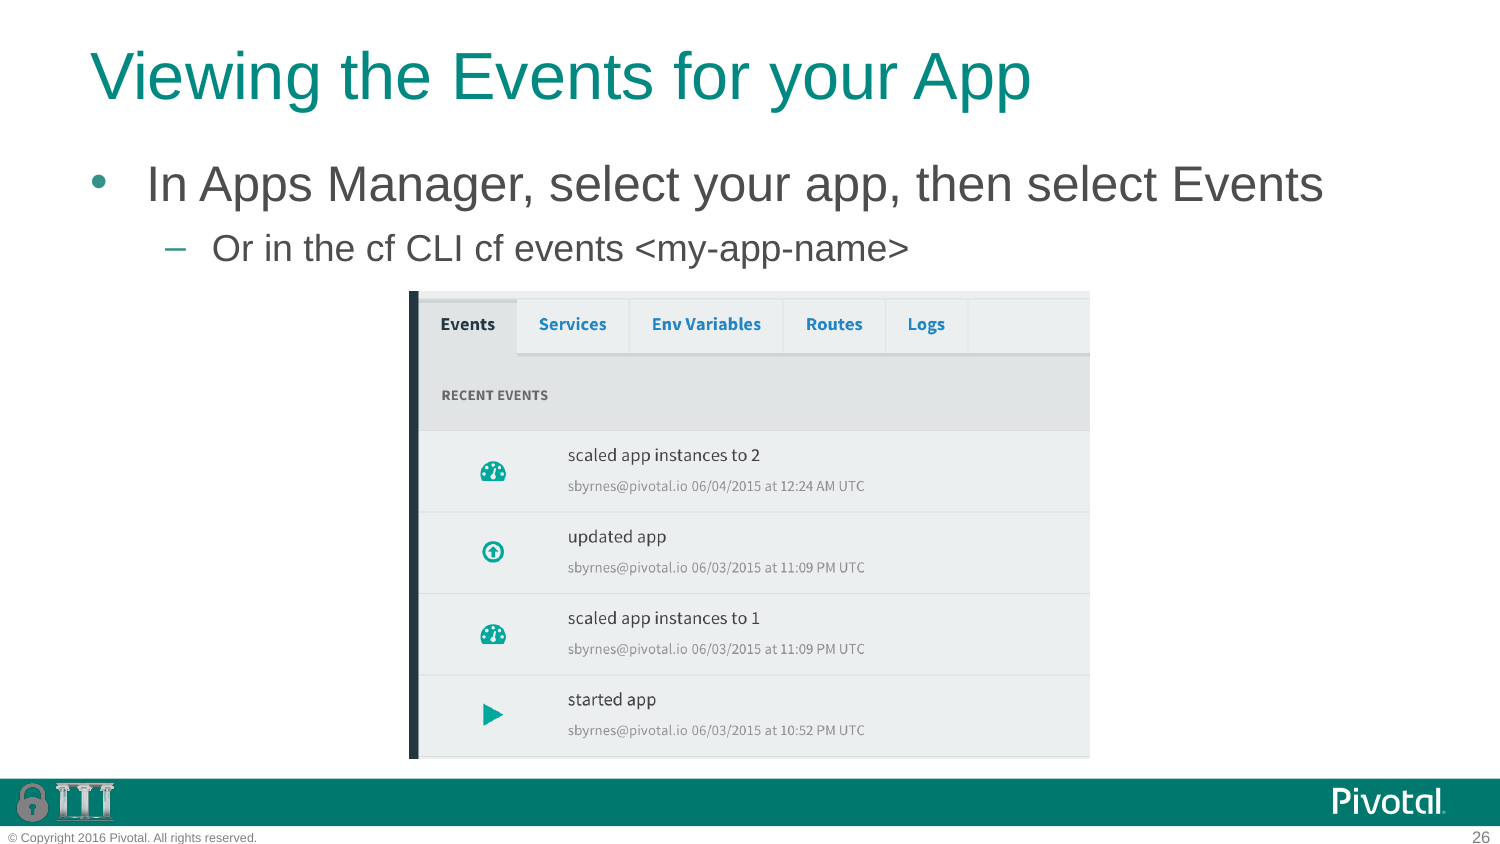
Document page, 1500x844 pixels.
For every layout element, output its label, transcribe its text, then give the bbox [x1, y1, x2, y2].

picture [409, 290, 1090, 760]
picture [1327, 779, 1450, 820]
title Viewing the Events for your App [75, 3, 1425, 143]
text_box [10, 782, 116, 823]
list In Apps Manager, select your app, then select Events Or in the cf CLI cf events <my-app-name> [75, 143, 1425, 446]
